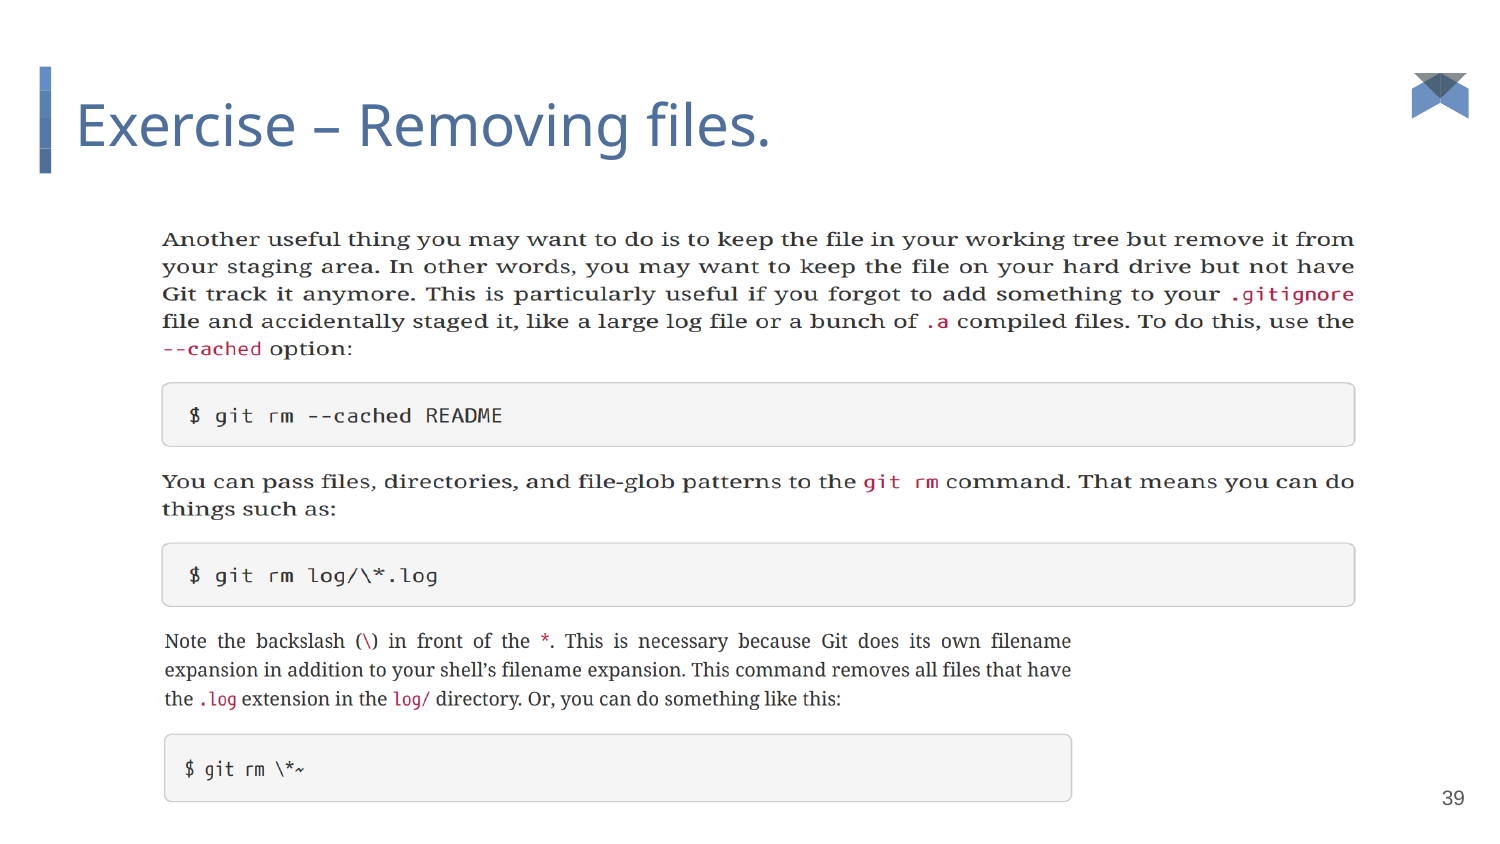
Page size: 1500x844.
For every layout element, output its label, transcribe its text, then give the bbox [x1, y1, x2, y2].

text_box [1417, 67, 1464, 125]
slide_number 39 [1389, 764, 1480, 830]
picture [144, 225, 1391, 616]
title Exercise – Removing files. [60, 72, 1449, 167]
picture [163, 625, 1111, 817]
